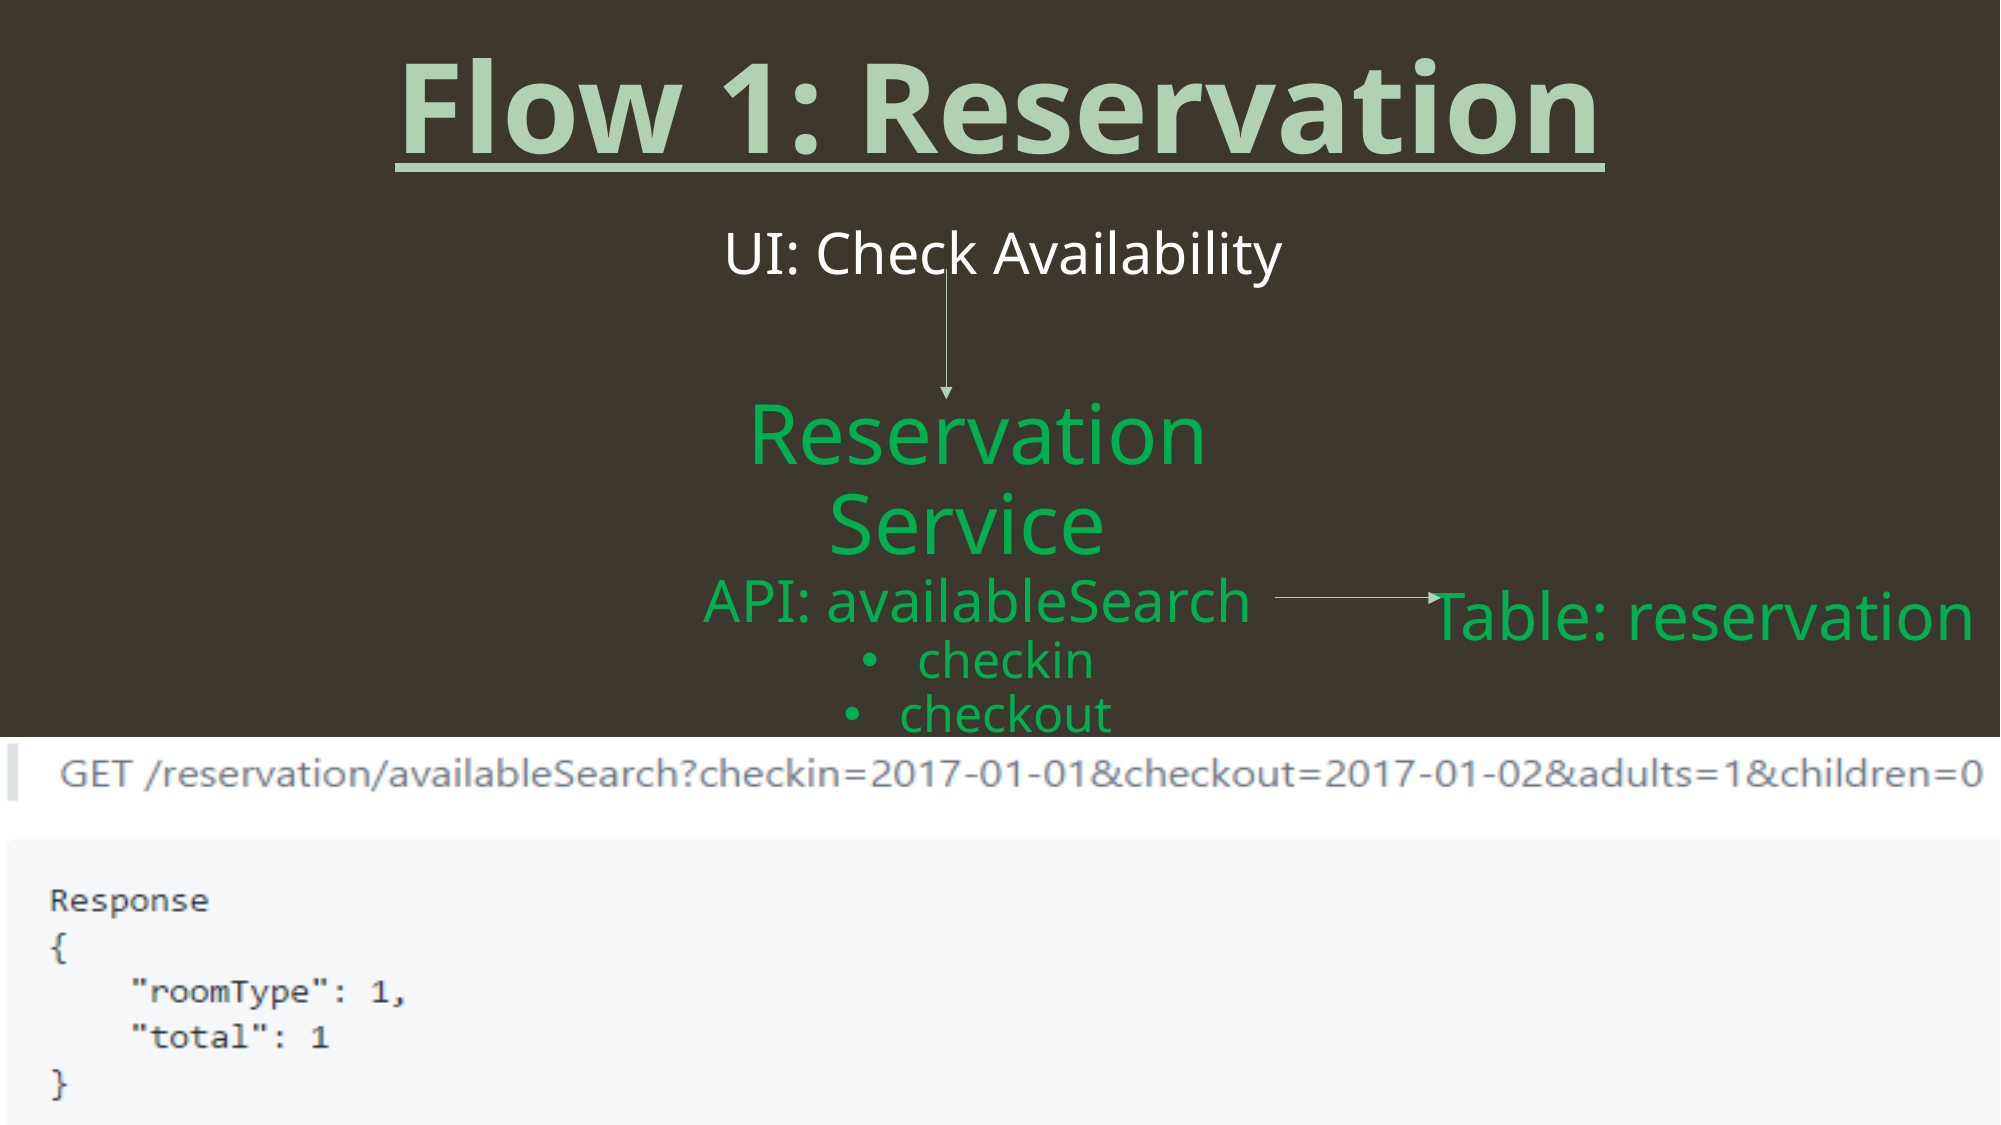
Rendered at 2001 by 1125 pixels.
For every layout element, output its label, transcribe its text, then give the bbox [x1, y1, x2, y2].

text_box Table: reservation [1405, 533, 2000, 663]
text_box UI: Check Availability [706, 165, 1301, 295]
title Flow 1: Reservation [0, 0, 2000, 188]
text_box Reservation Service API: availableSearch checkin checkout adult [641, 385, 1315, 737]
picture [0, 737, 2000, 1125]
